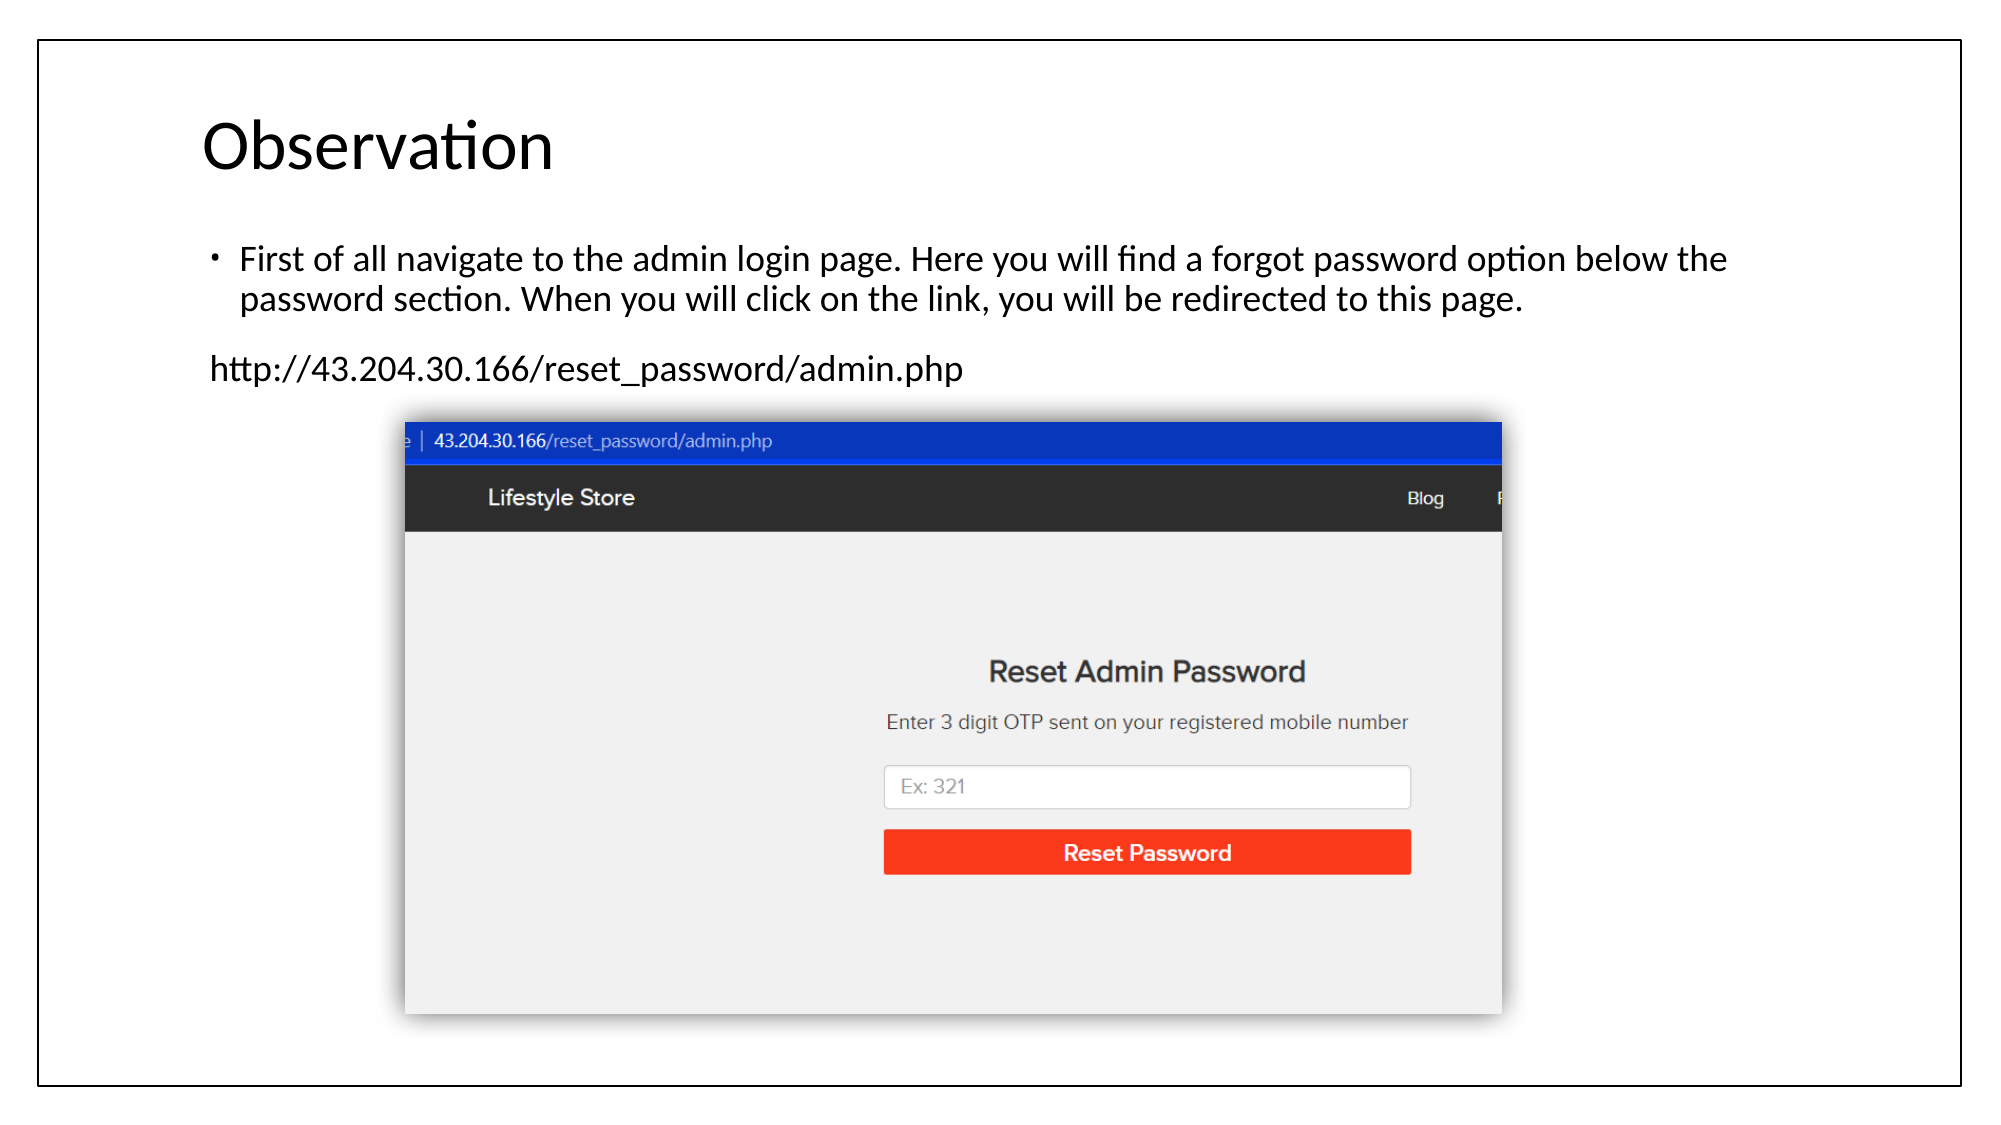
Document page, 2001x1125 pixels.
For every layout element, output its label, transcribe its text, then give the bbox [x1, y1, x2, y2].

list First of all navigate to the admin login page. Here you will find a forgot password option below the password section. When you will click on the link, you will be redirected to this page. http://43.204.30.166/reset_password/admin.php [187, 231, 1807, 894]
title Observation [187, 99, 1808, 193]
picture [405, 421, 1502, 1014]
